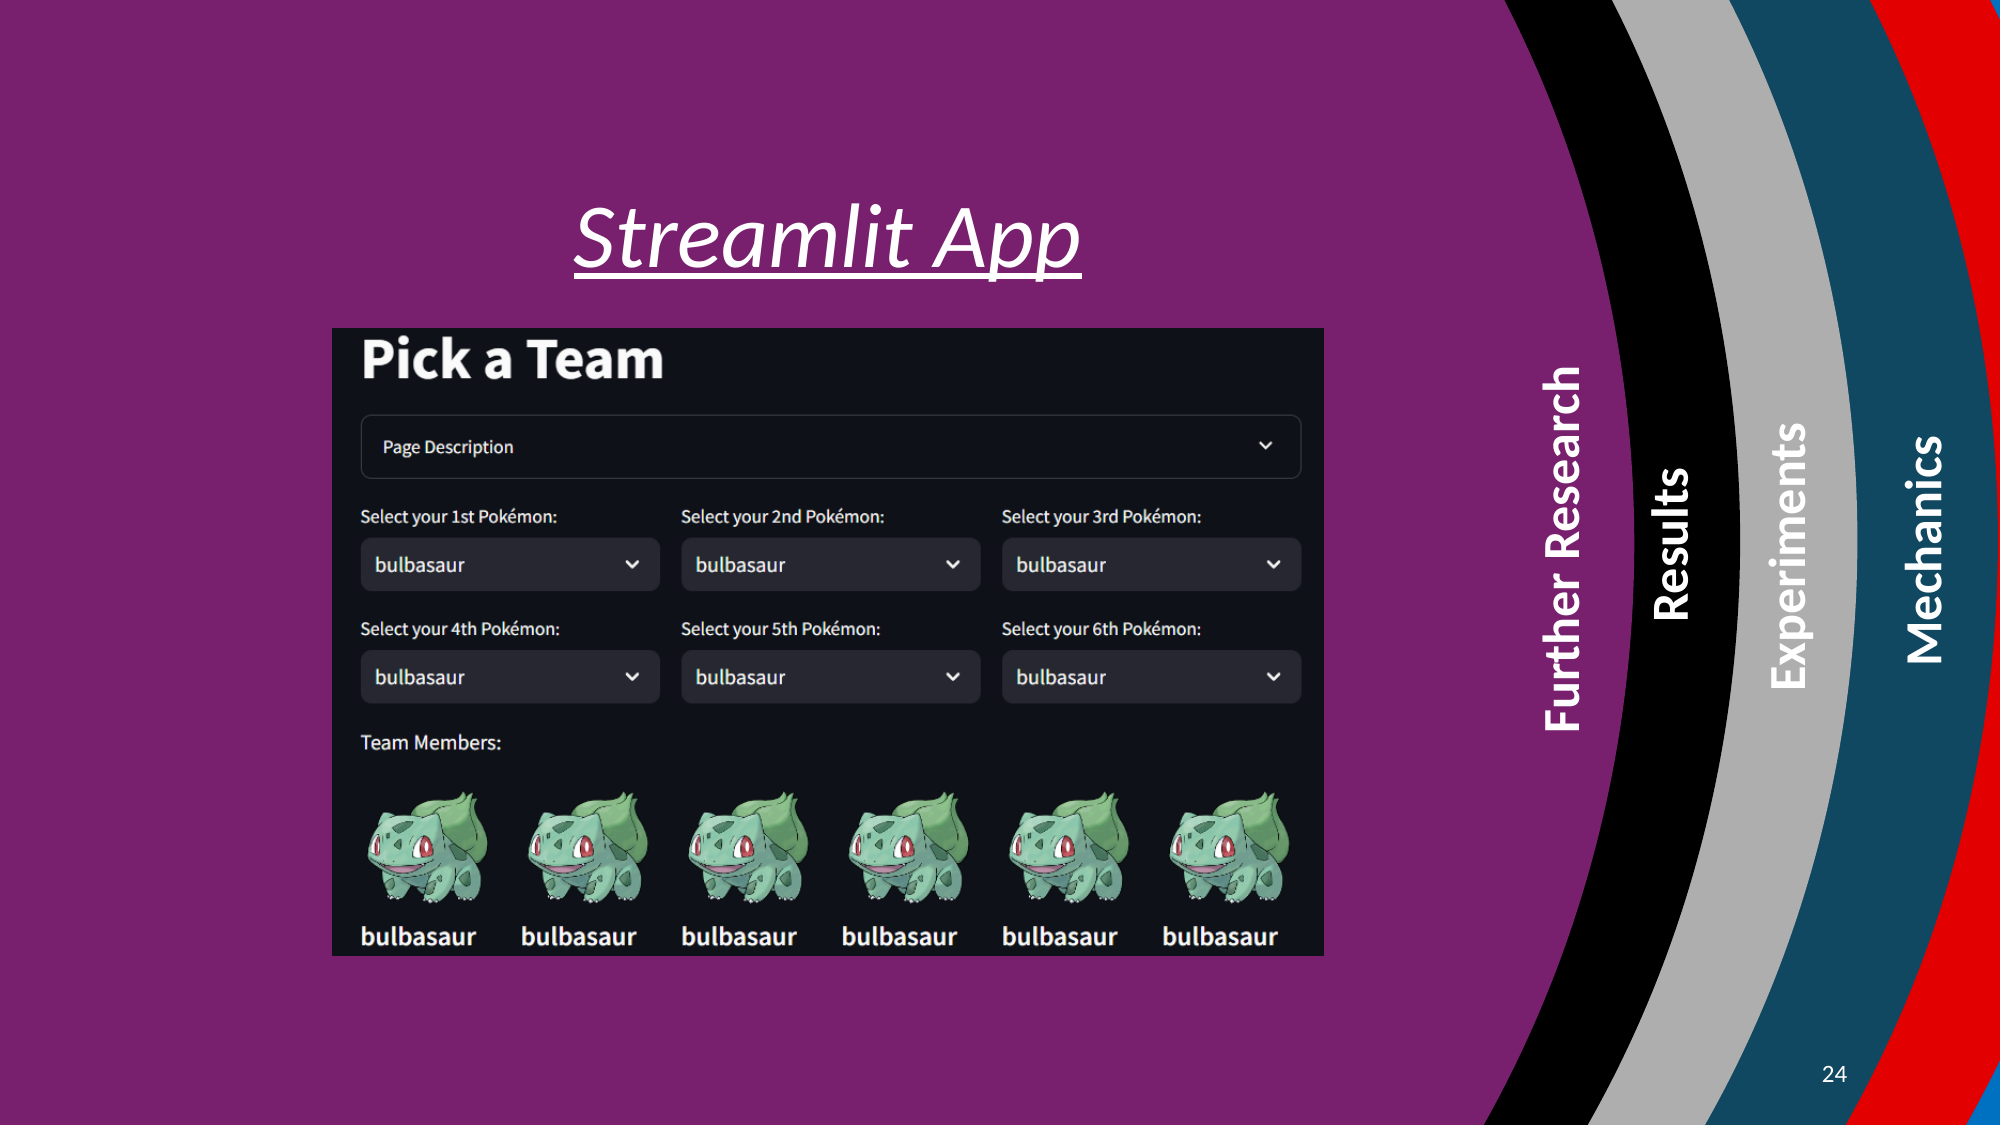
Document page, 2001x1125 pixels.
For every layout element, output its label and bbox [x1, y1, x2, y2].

text_box [1635, 0, 1741, 1125]
text_box [0, 0, 1635, 1125]
text_box [1741, 0, 1858, 1125]
text_box [1858, 0, 1999, 1125]
picture [332, 328, 1324, 956]
